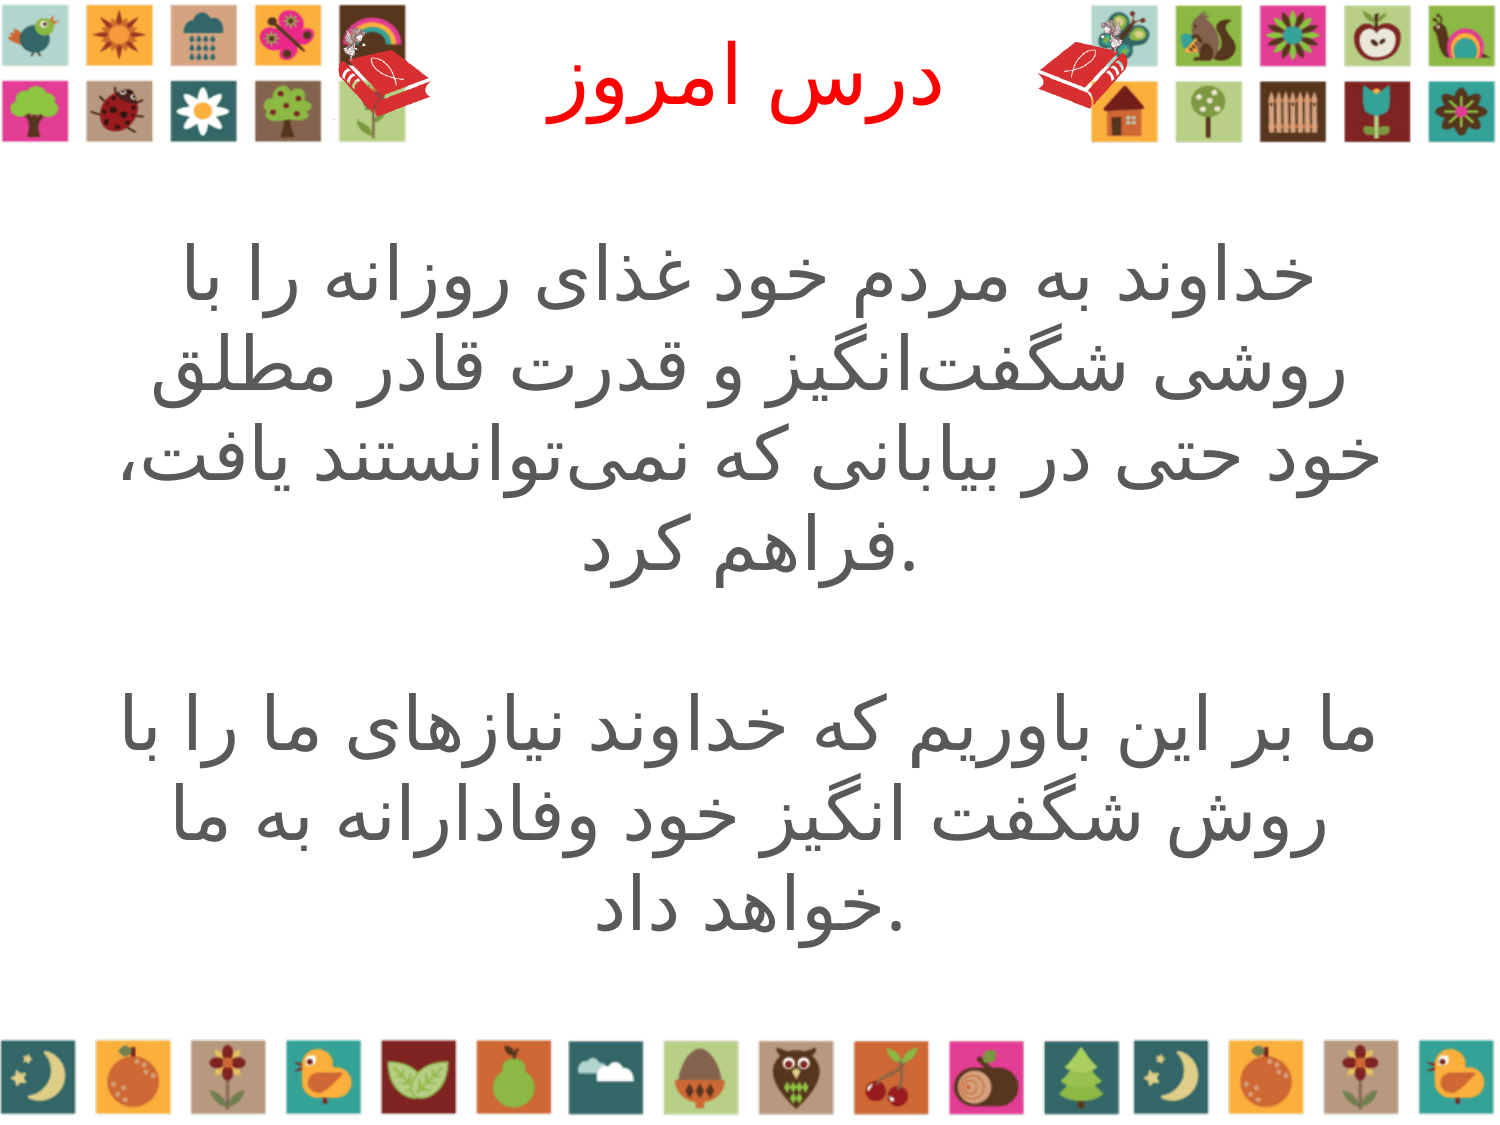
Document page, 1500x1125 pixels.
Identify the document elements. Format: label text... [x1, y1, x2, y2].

text_box خداوند به مردم خود غذای روزانه را با روشی شگفت‌انگیز و قدرت قادر مطلق خود حتی در بیابانی که نمی‌توانستند یافت، فراهم کرد. ما بر این باوریم که خداوند نیازهای ما را با روش شگفت انگیز خود وفادارانه به ما خواهد داد. [76, 218, 1424, 953]
picture [1005, 3, 1500, 150]
picture [0, 3, 463, 150]
text_box درس امروز [425, 13, 1078, 129]
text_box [0, 1028, 1500, 1118]
